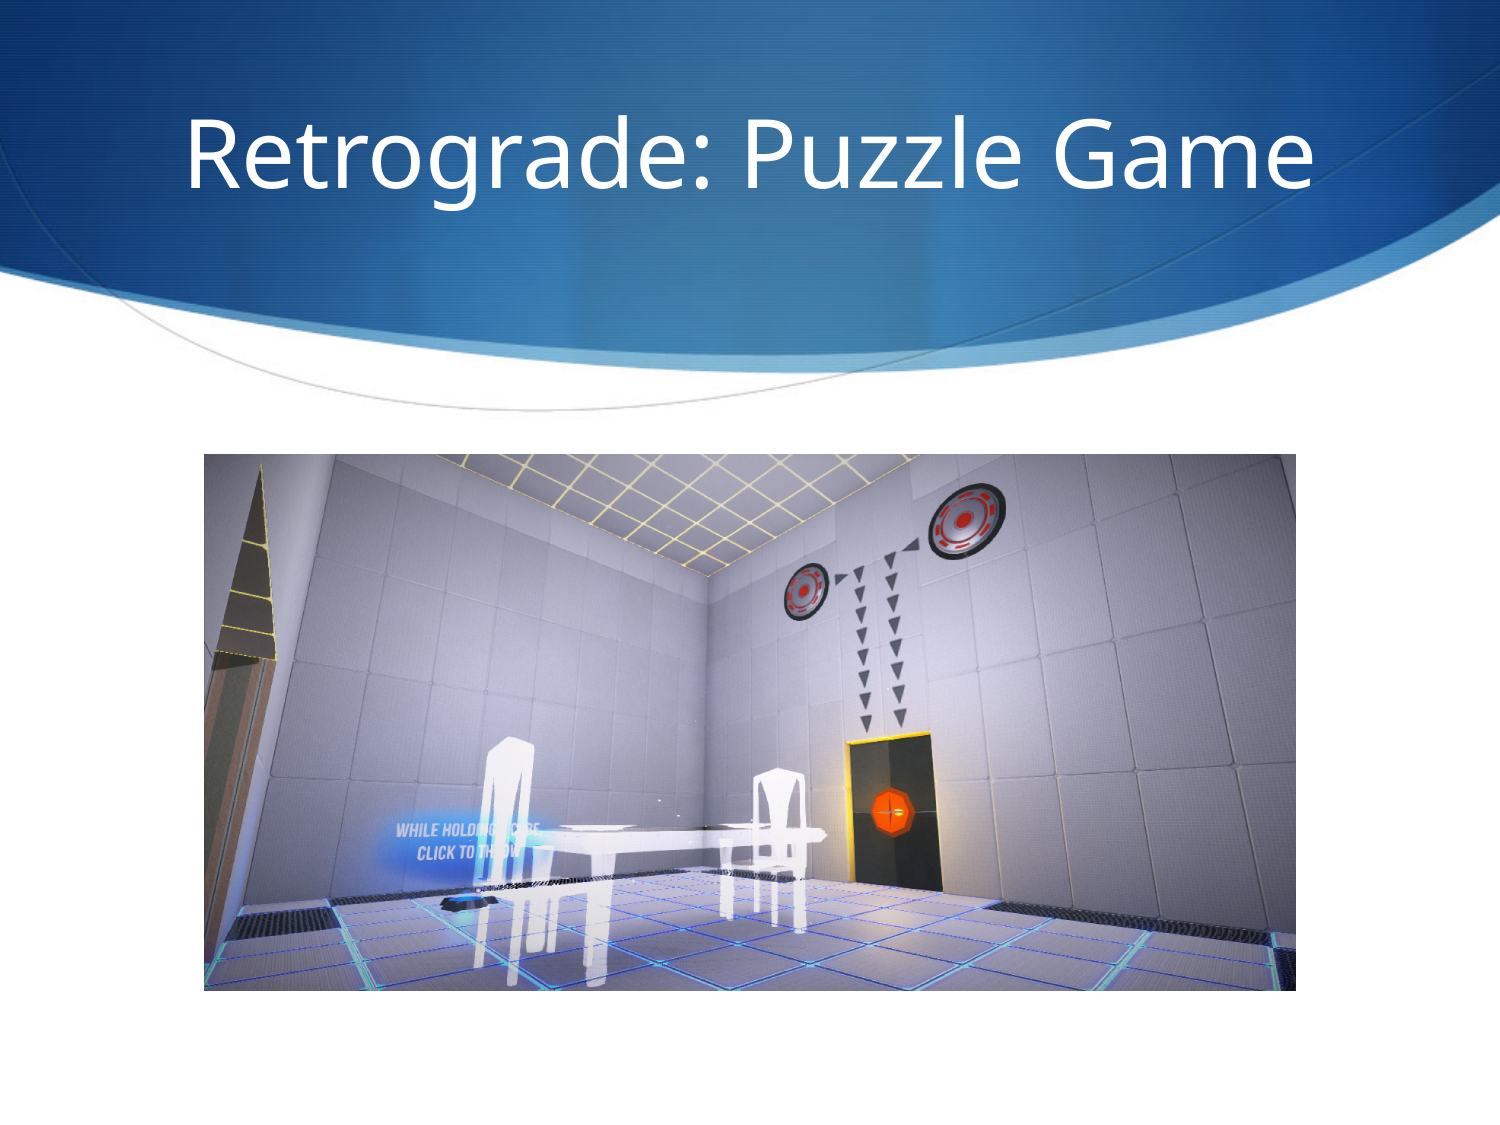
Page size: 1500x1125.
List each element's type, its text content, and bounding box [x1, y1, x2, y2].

picture [0, 0, 1500, 1125]
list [120, 453, 1379, 991]
title Retrograde: Puzzle Game [75, 56, 1425, 245]
